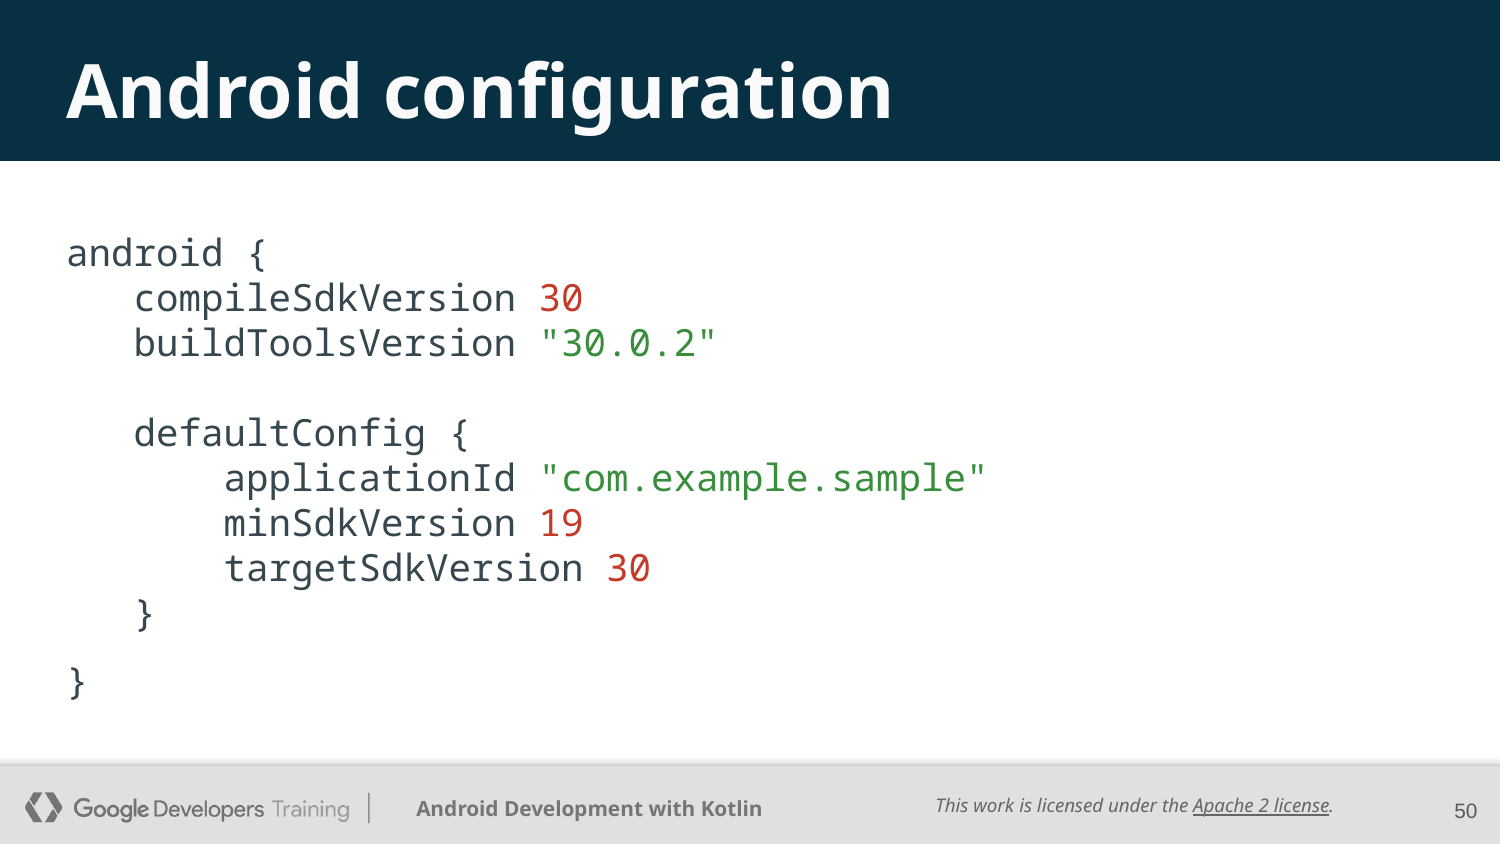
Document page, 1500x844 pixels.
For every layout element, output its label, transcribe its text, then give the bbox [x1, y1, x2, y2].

slide_number ‹#› [1402, 777, 1493, 842]
picture [0, 161, 1500, 844]
title Android configuration [51, 28, 1449, 122]
list android { compileSdkVersion 30 buildToolsVersion "30.0.2" defaultConfig { applicationId "com.example.sample" minSdkVersion 19 targetSdkVersion 30 } } [51, 214, 1449, 738]
